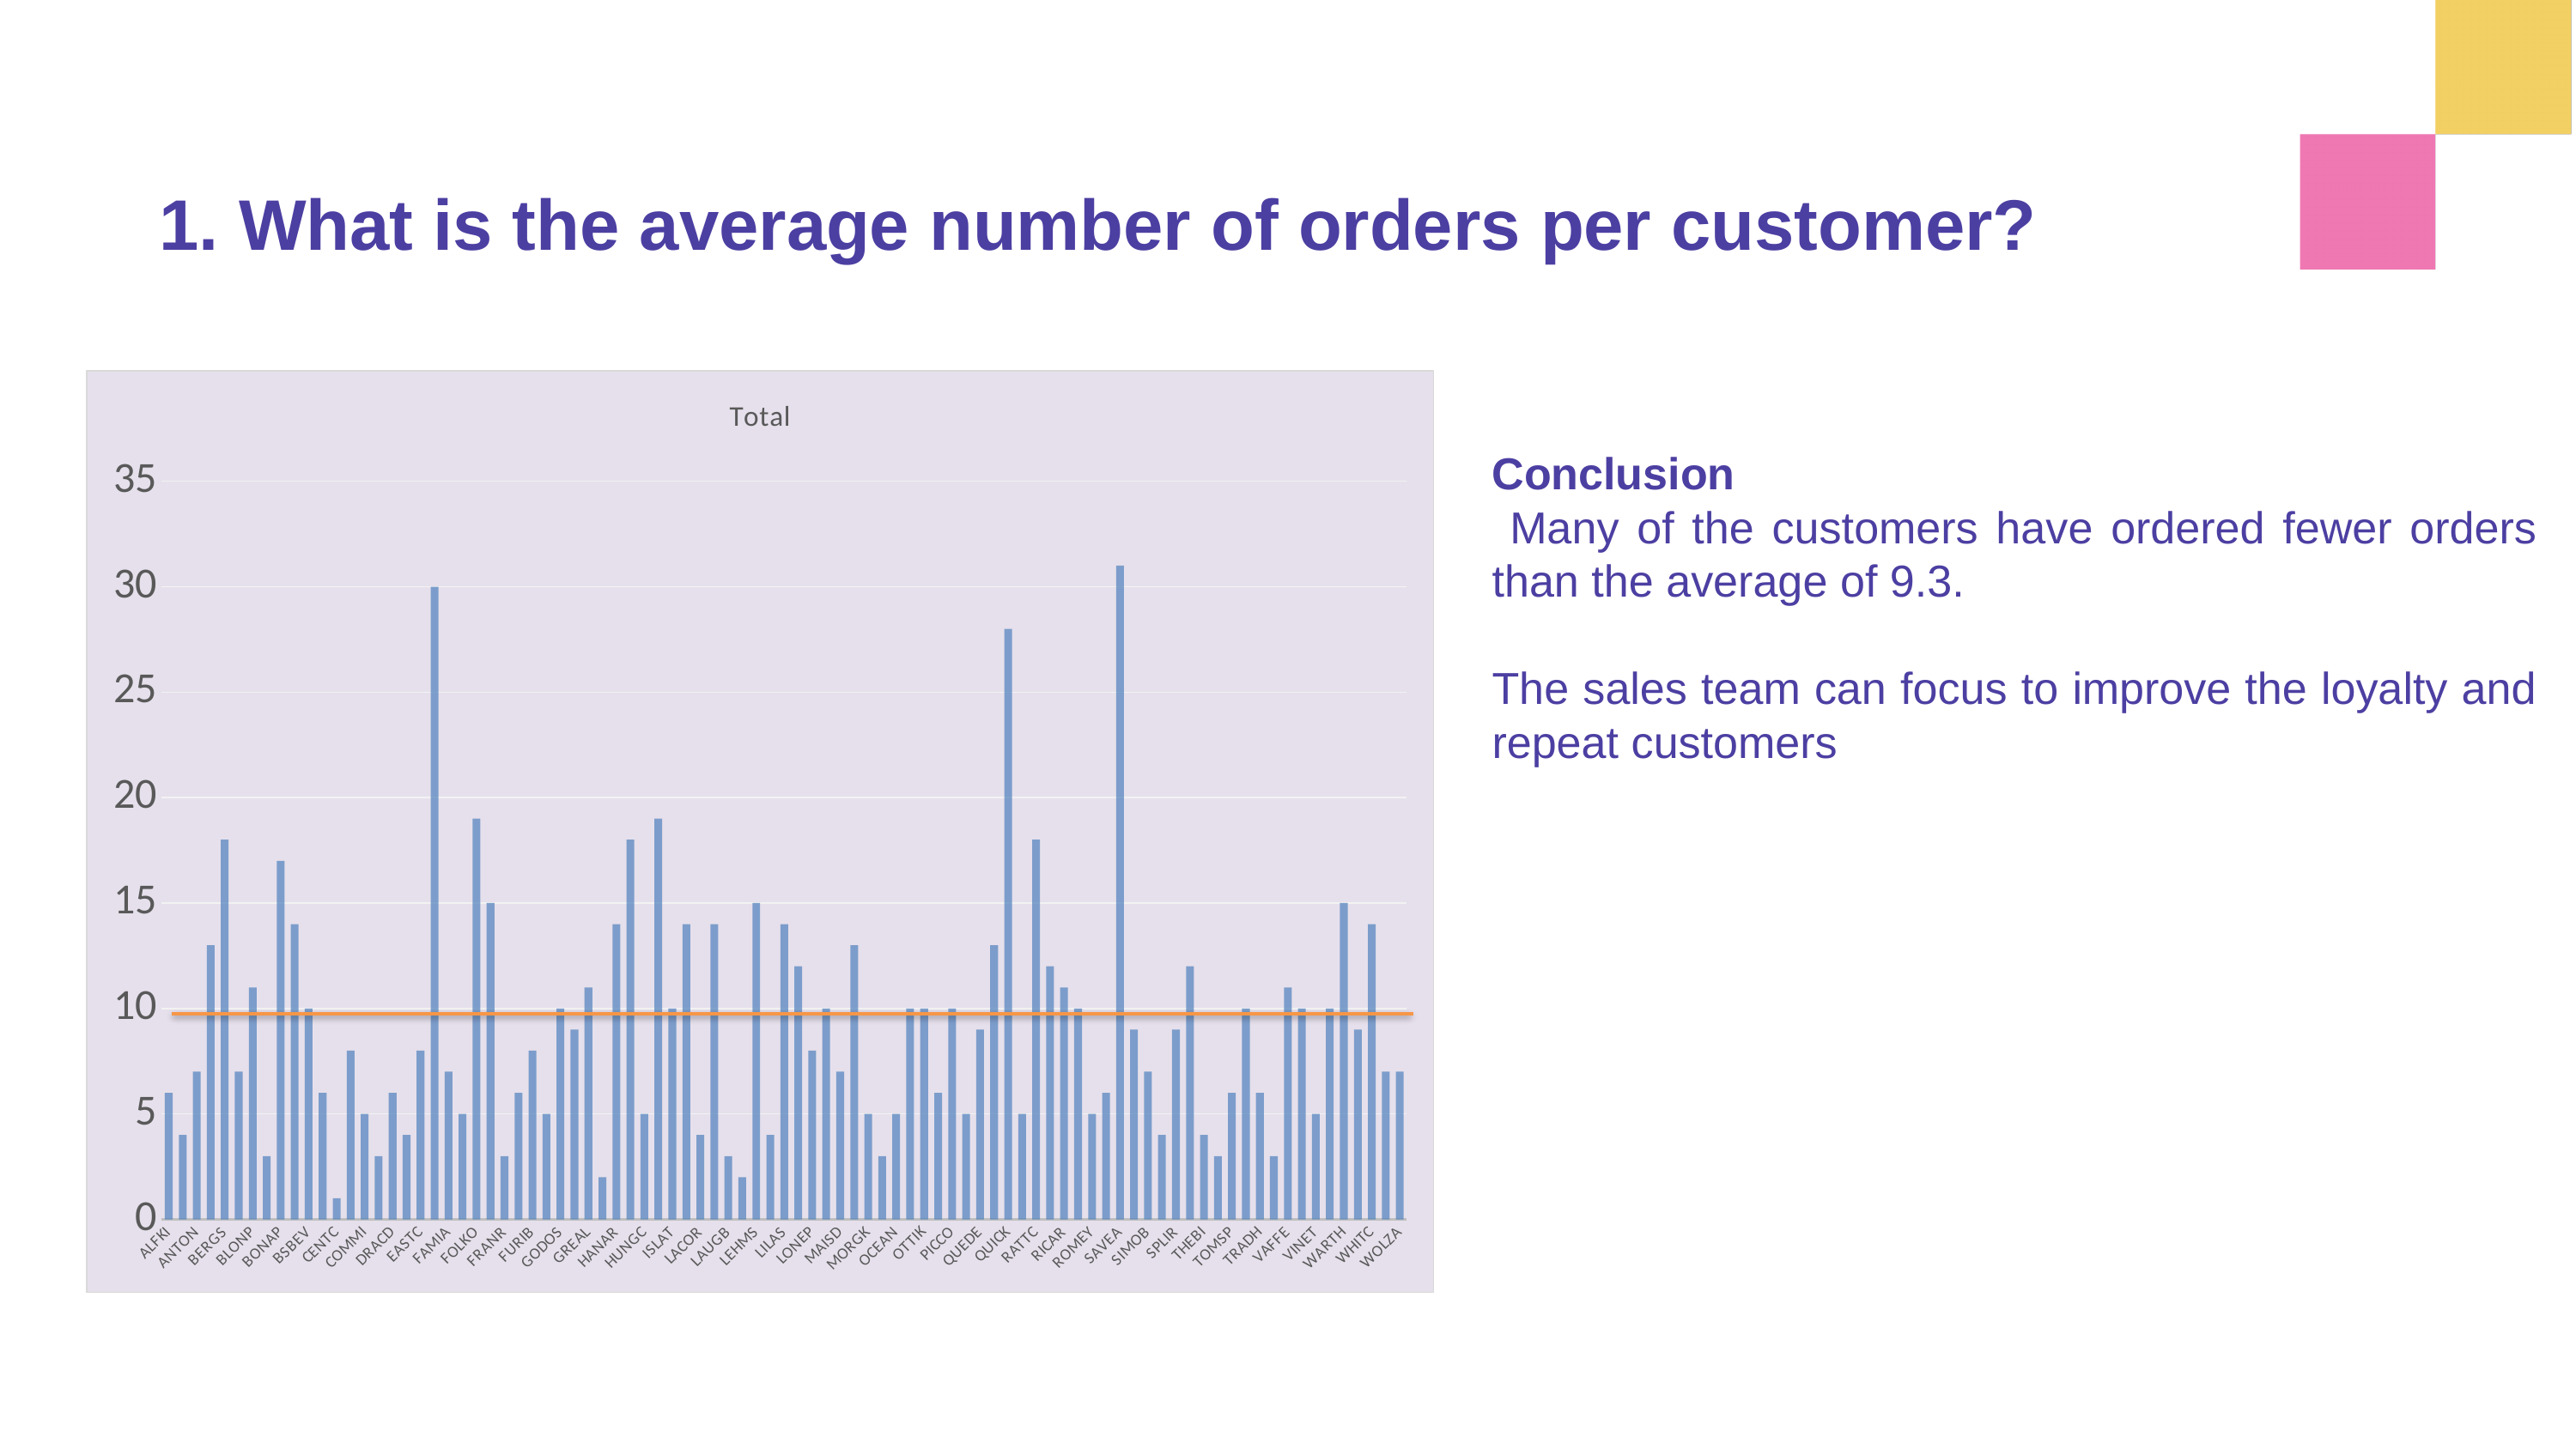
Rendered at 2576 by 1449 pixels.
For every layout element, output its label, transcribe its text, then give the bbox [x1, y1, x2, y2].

text_box [2300, 0, 2576, 270]
chart [85, 370, 1435, 1294]
text_box Conclusion Many of the customers have ordered fewer orders than the average of 9.3. The sales team can focus to improve the loyalty and repeat customers [1492, 445, 2537, 767]
text_box 1. What is the average number of orders per customer? [139, 64, 2265, 265]
